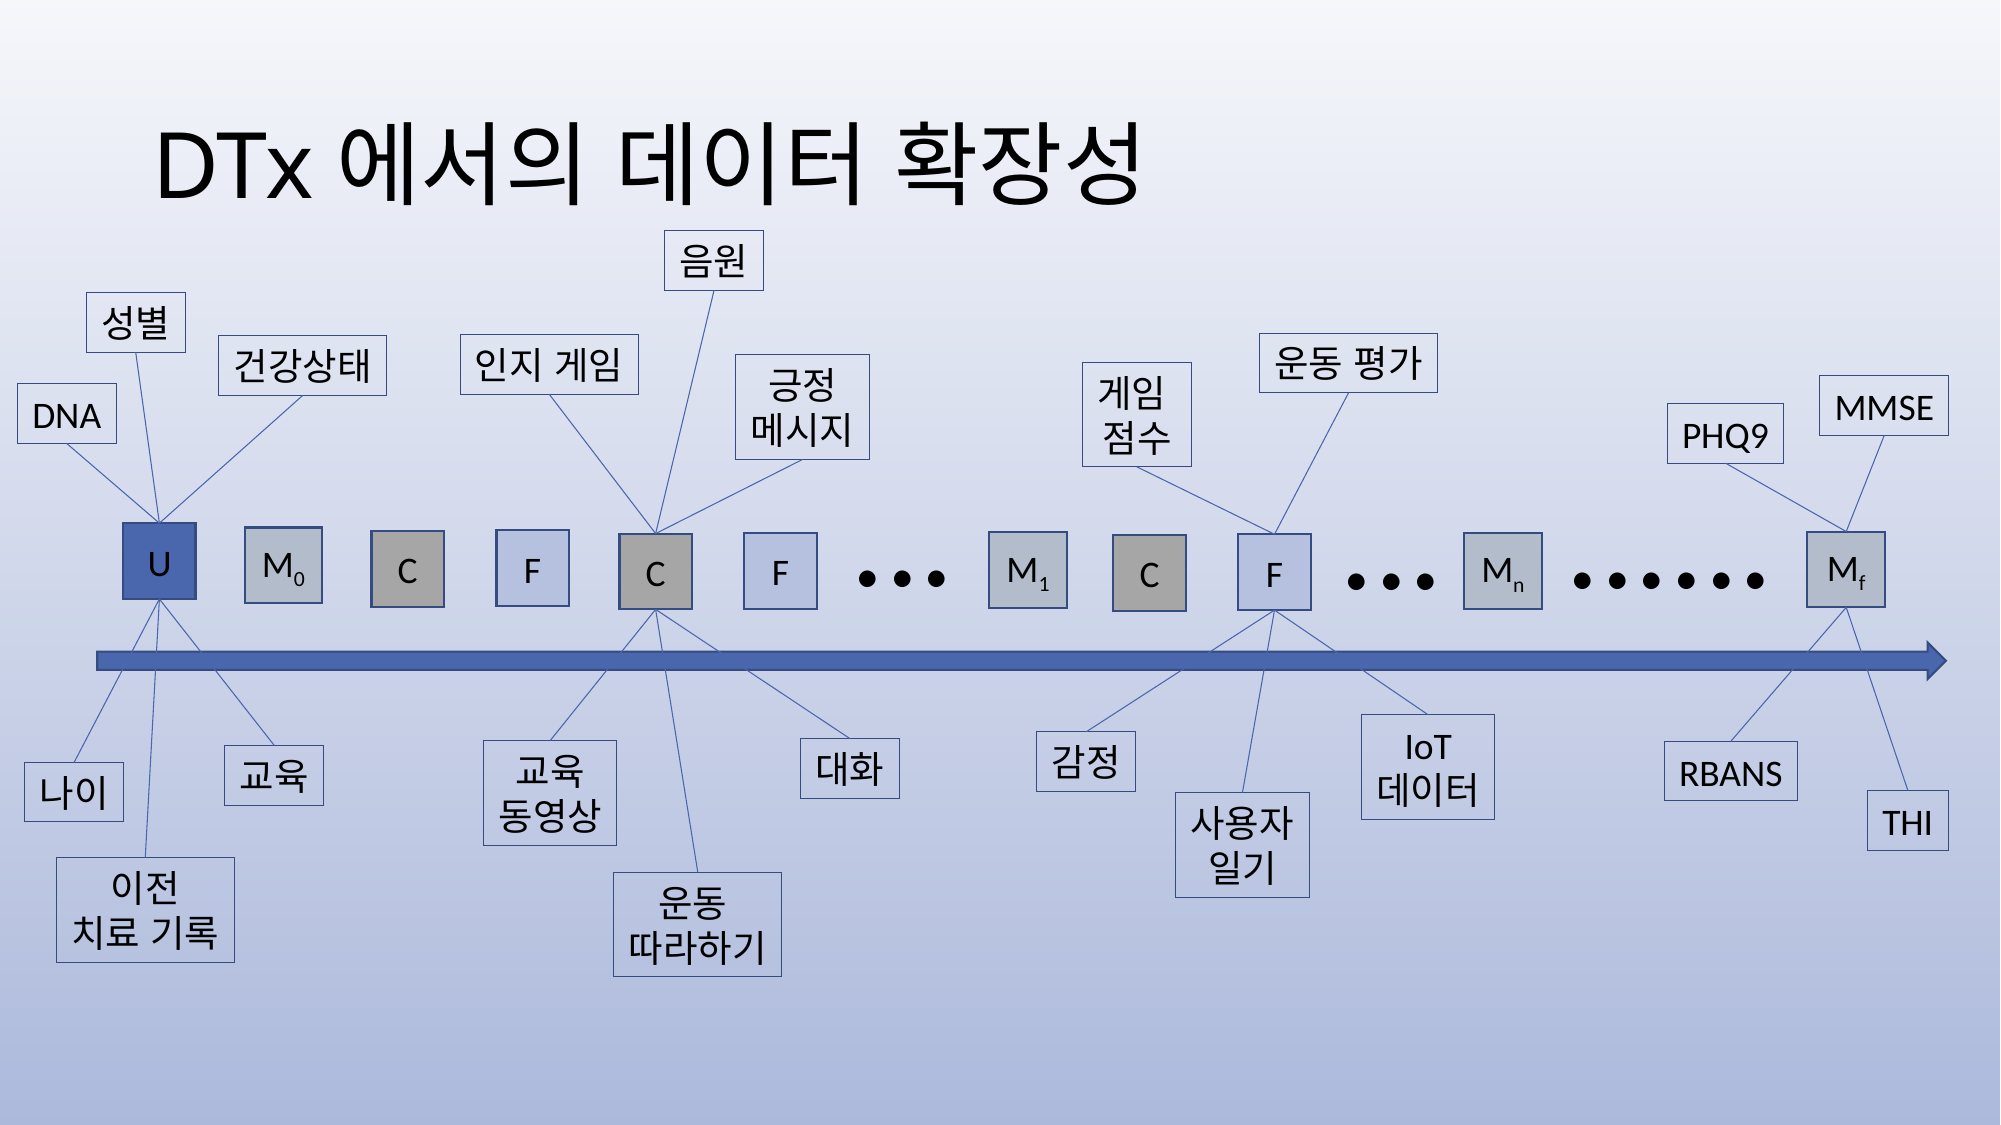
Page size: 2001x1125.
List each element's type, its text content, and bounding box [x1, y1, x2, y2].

text_box F [495, 529, 570, 607]
text_box 대화 [800, 738, 900, 799]
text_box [549, 394, 655, 534]
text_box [159, 396, 303, 524]
text_box ... [835, 441, 970, 622]
text_box Mn [1463, 532, 1543, 610]
title DTx에서의 데이터 확장성 [137, 59, 1863, 278]
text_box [74, 599, 145, 763]
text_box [655, 609, 698, 873]
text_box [550, 609, 655, 741]
text_box F [743, 532, 818, 609]
text_box C [618, 534, 693, 609]
text_box [850, 650, 1086, 671]
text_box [1086, 610, 1242, 732]
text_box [715, 460, 803, 534]
text_box 운동 따라하기 [613, 872, 782, 977]
text_box C [370, 530, 445, 608]
text_box [1429, 650, 1730, 671]
text_box M1 [988, 531, 1068, 609]
text_box 음원 [664, 230, 764, 291]
text_box ...... [1550, 443, 1790, 623]
text_box ... [1324, 444, 1459, 625]
text_box 게임 점수 [1082, 362, 1192, 467]
text_box 감정 [1036, 731, 1136, 792]
text_box 교육 [224, 745, 324, 806]
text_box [698, 609, 850, 739]
text_box MMSE [1819, 375, 1949, 436]
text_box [1274, 393, 1349, 535]
text_box U [122, 524, 197, 599]
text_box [145, 599, 160, 858]
text_box 교육 동영상 [483, 740, 617, 846]
text_box 긍정 메시지 [735, 354, 870, 460]
text_box RBANS [1664, 741, 1798, 801]
text_box 이전 치료 기록 [56, 857, 235, 963]
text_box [1725, 463, 1847, 532]
text_box 건강상태 [218, 335, 387, 396]
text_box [1846, 607, 1908, 791]
text_box M0 [244, 526, 323, 604]
text_box C [1112, 534, 1187, 610]
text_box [655, 290, 715, 534]
text_box [1908, 640, 1948, 682]
text_box 사용자 일기 [1175, 792, 1310, 898]
text_box IoT 데이터 [1361, 714, 1495, 820]
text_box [1242, 610, 1275, 793]
text_box PHQ9 [1667, 403, 1784, 464]
text_box DNA [17, 383, 117, 444]
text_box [66, 444, 159, 524]
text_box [135, 353, 160, 444]
text_box 인지 게임 [460, 334, 639, 395]
text_box 성별 [86, 292, 186, 353]
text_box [1137, 468, 1275, 535]
text_box [275, 650, 550, 671]
text_box 운동 평가 [1259, 333, 1438, 393]
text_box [1274, 610, 1429, 715]
text_box THI [1867, 790, 1949, 851]
text_box 나이 [24, 762, 124, 822]
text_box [1846, 436, 1885, 532]
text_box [1730, 607, 1846, 742]
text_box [160, 599, 275, 746]
text_box Mf [1806, 531, 1886, 607]
text_box F [1237, 535, 1312, 610]
